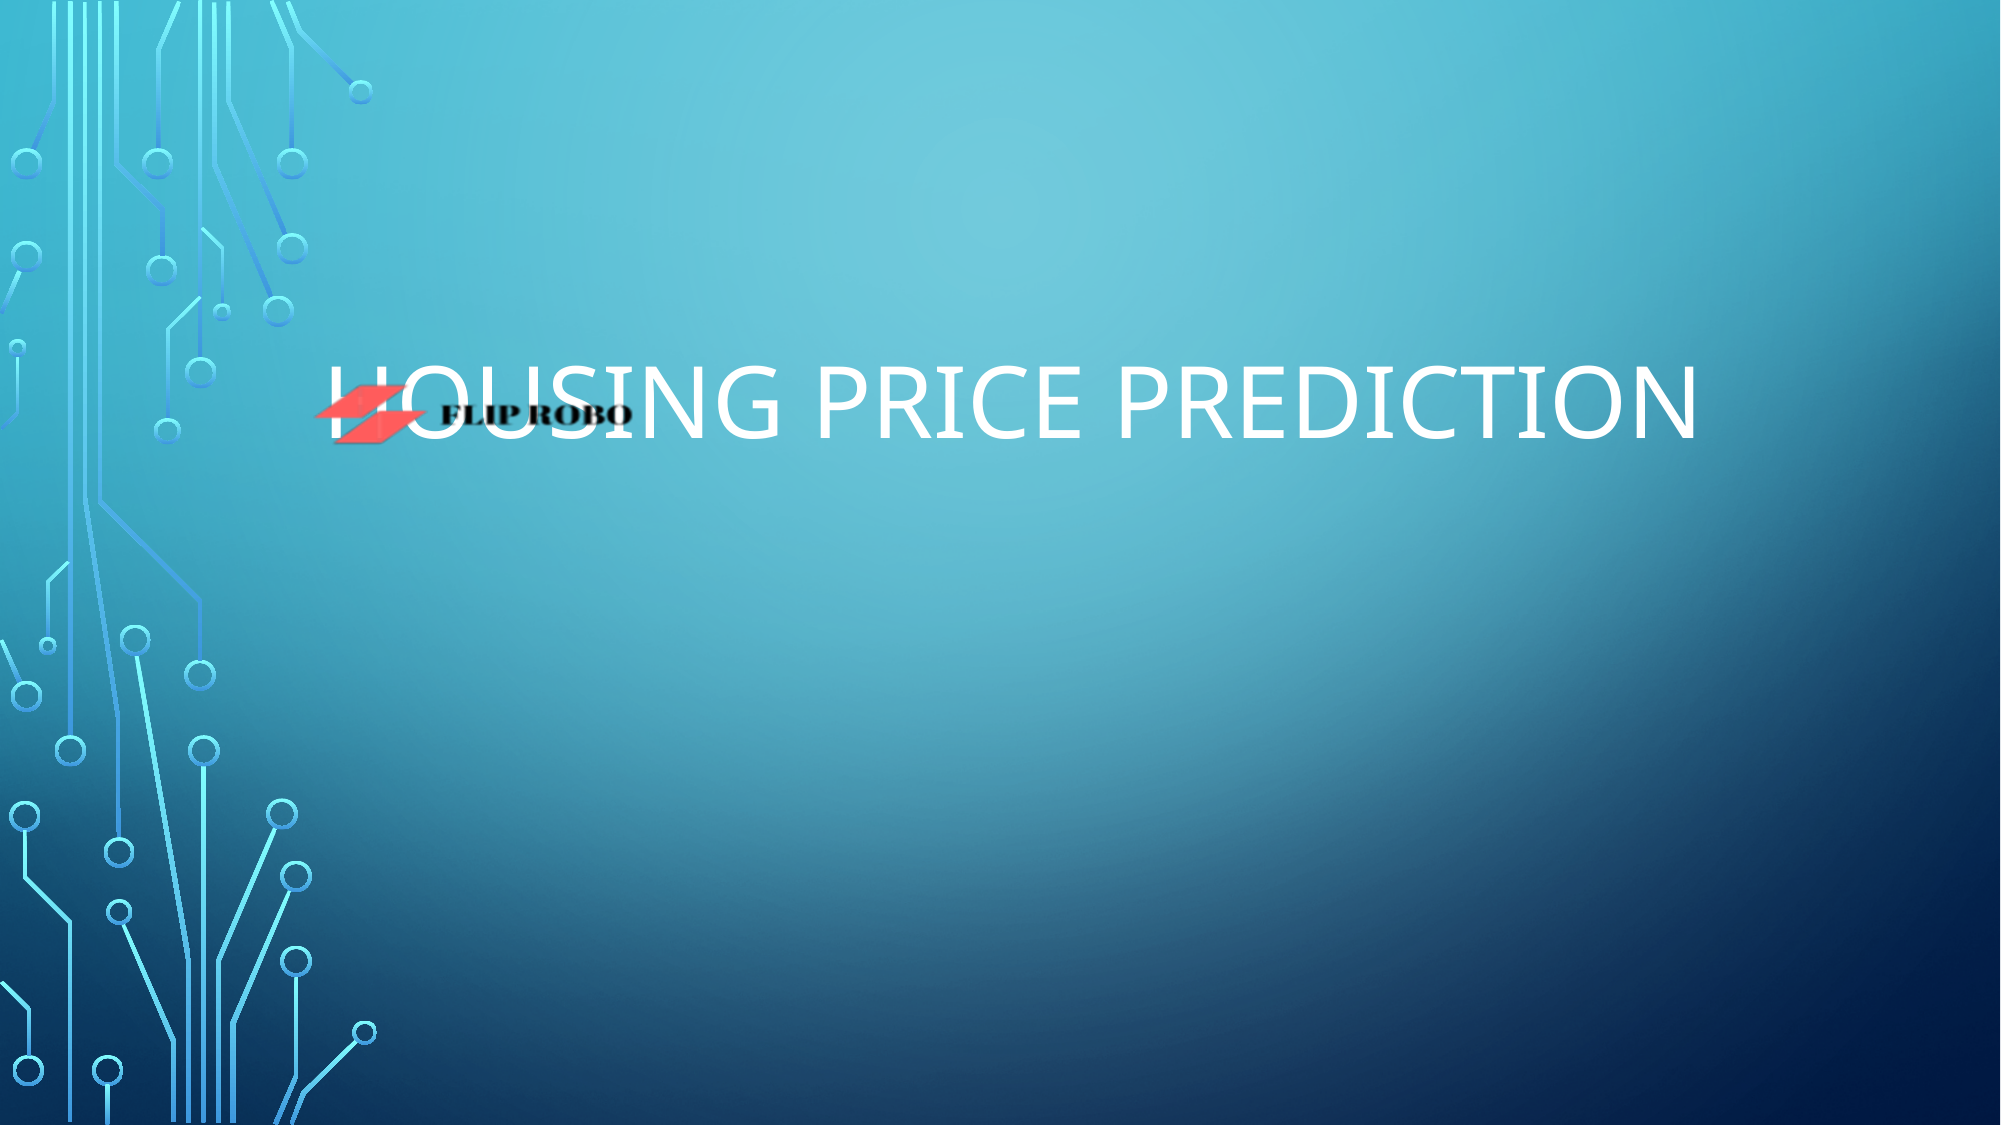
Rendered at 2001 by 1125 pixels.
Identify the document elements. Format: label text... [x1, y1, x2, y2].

title Housing price prediction [307, 184, 1750, 576]
picture [264, 238, 748, 592]
